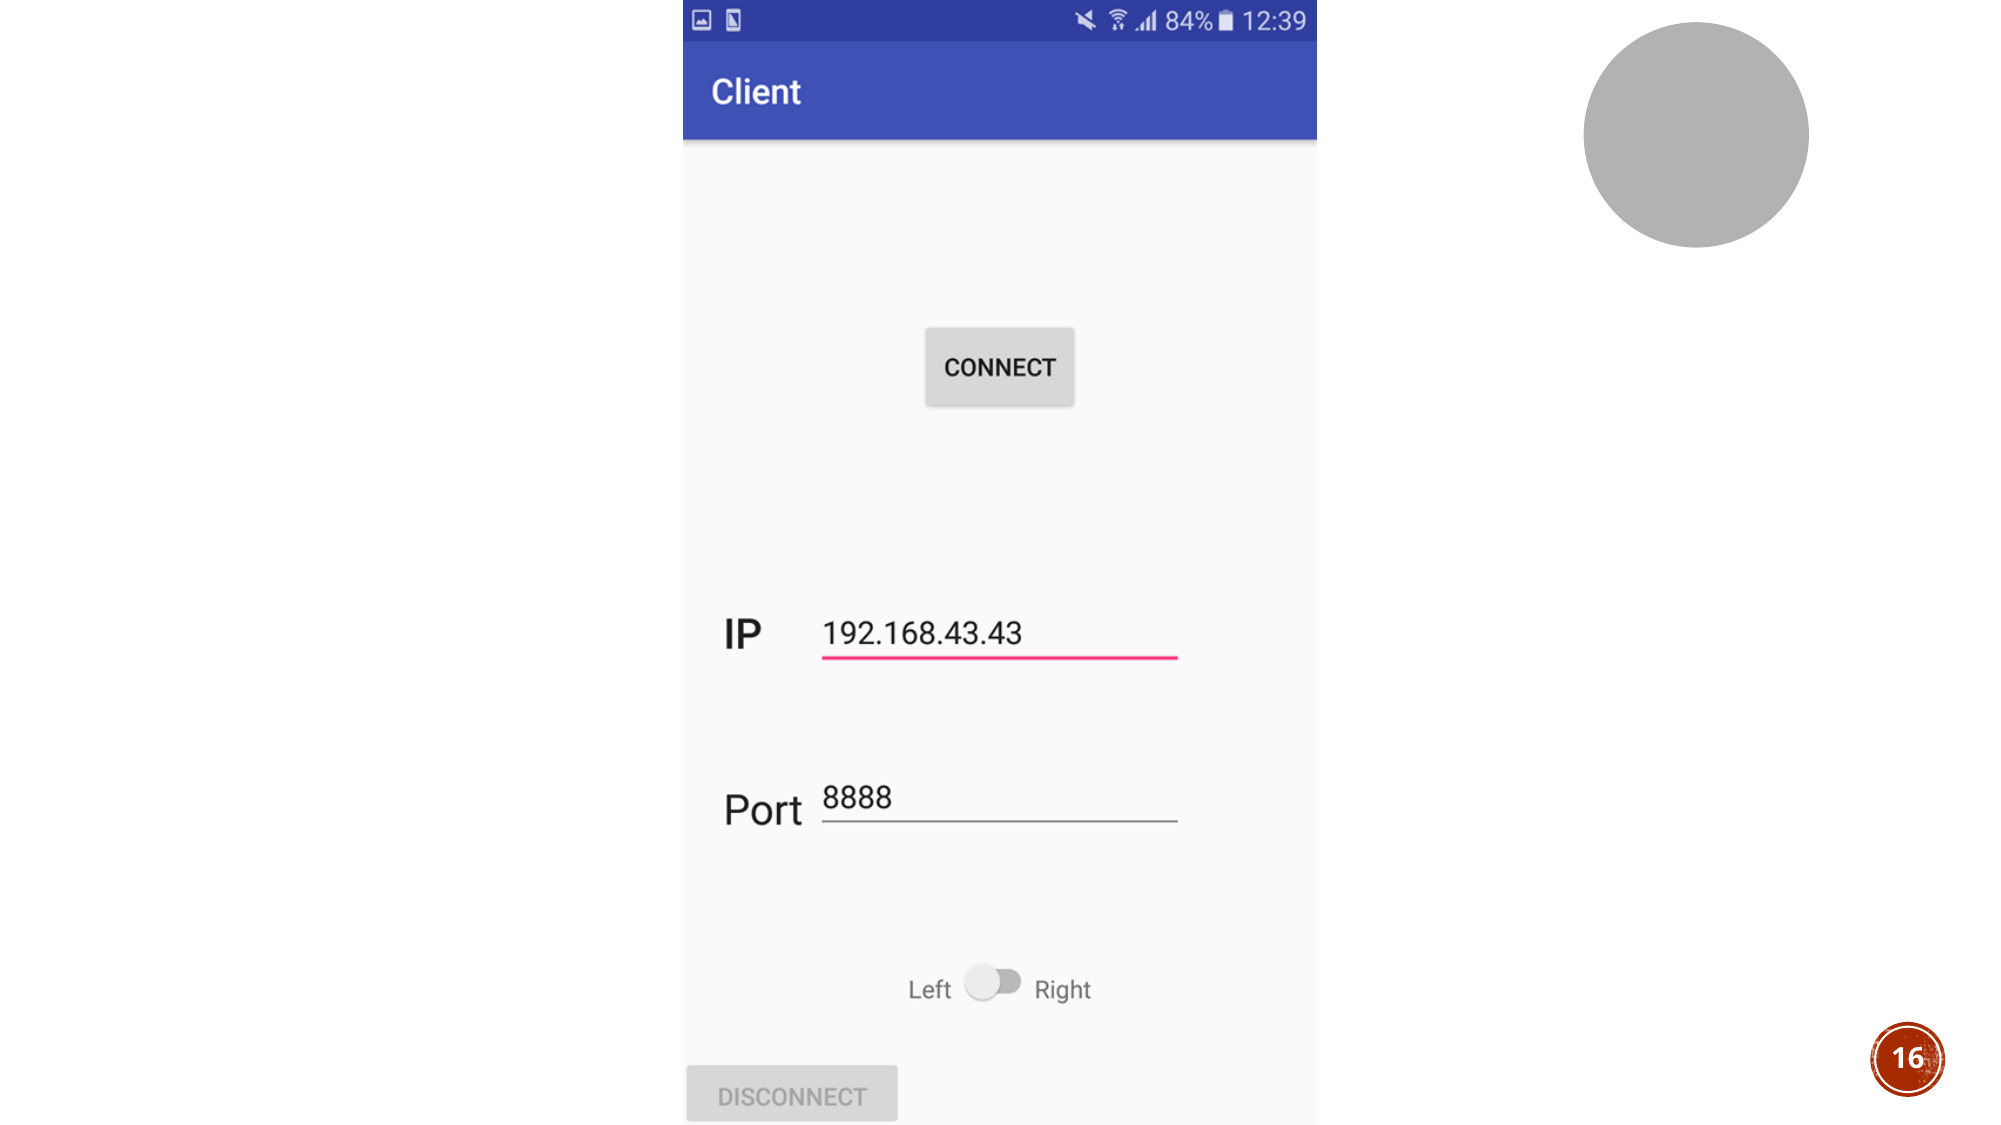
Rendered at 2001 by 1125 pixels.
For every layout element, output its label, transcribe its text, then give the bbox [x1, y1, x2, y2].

slide_number 16 [1855, 1028, 1961, 1089]
text_box [1582, 21, 1811, 249]
picture [683, 0, 1317, 1125]
